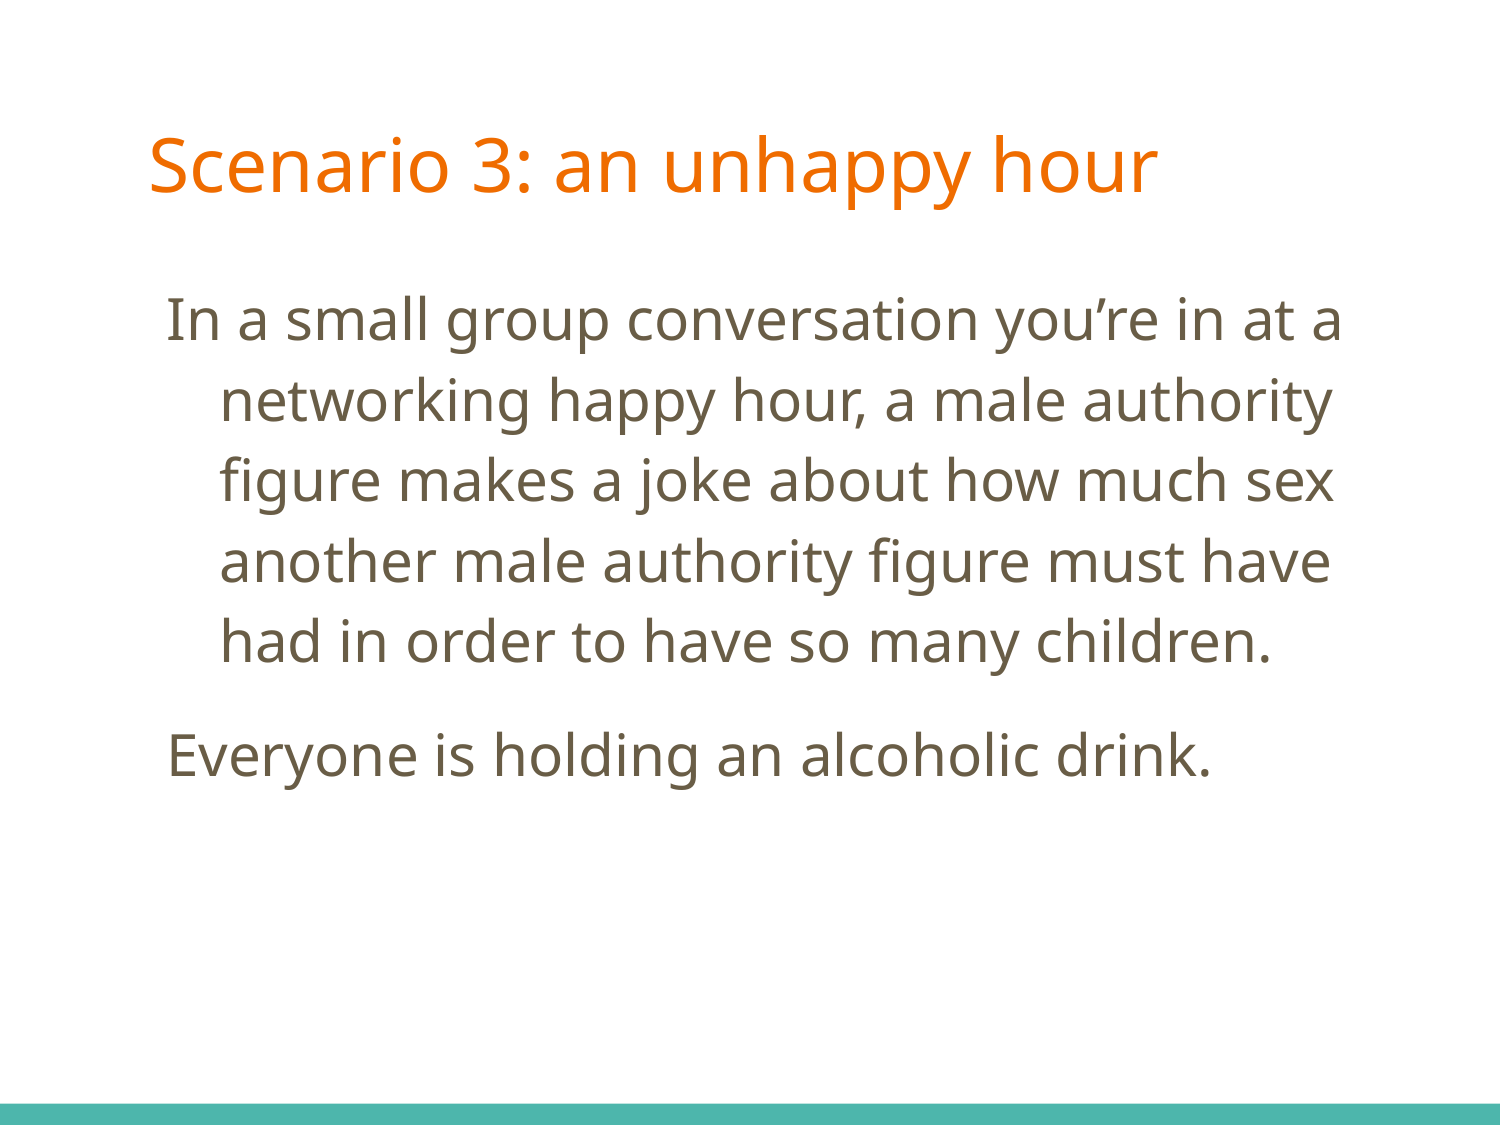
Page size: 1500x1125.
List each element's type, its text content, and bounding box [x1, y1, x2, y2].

title Scenario 3: an unhappy hour [128, 97, 1500, 252]
list In a small group conversation you’re in at a networking happy hour, a male authority figure makes a joke about how much sex another male authority figure must have had in order to have so many children. Everyone is holding an alcoholic drink. [128, 252, 1438, 1003]
